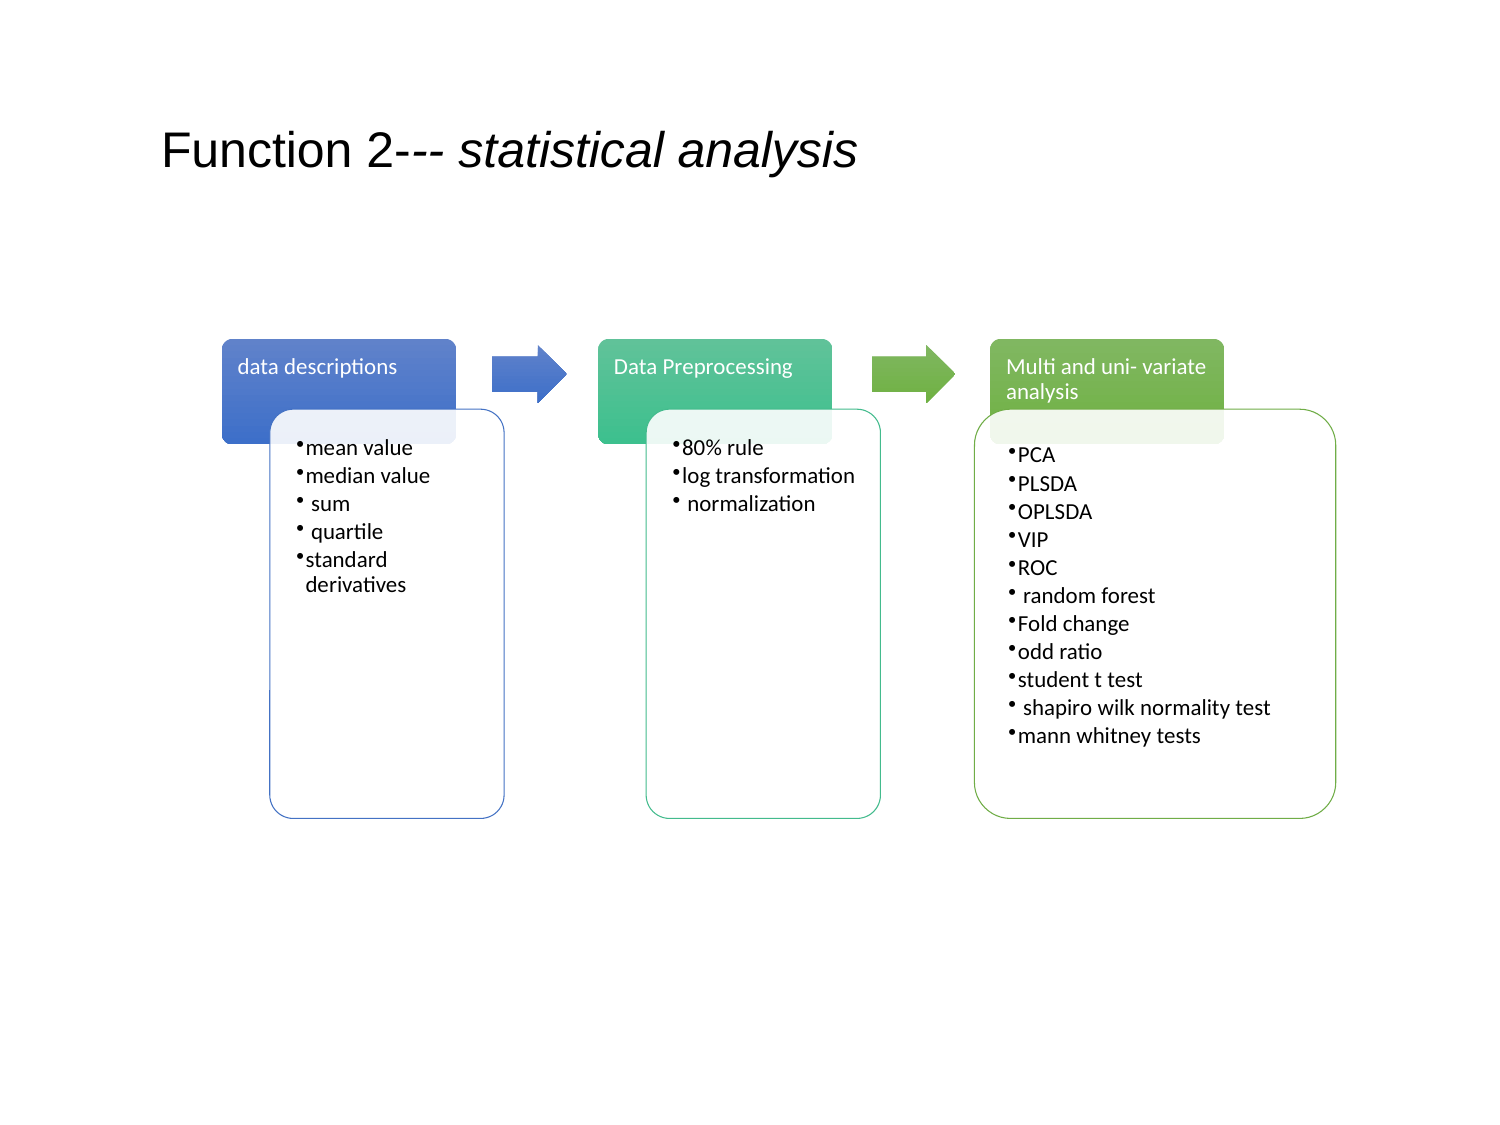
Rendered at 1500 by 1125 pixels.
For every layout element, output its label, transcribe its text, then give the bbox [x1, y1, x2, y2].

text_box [220, 329, 1337, 829]
text_box Function 2--- statistical analysis [146, 80, 1500, 1125]
